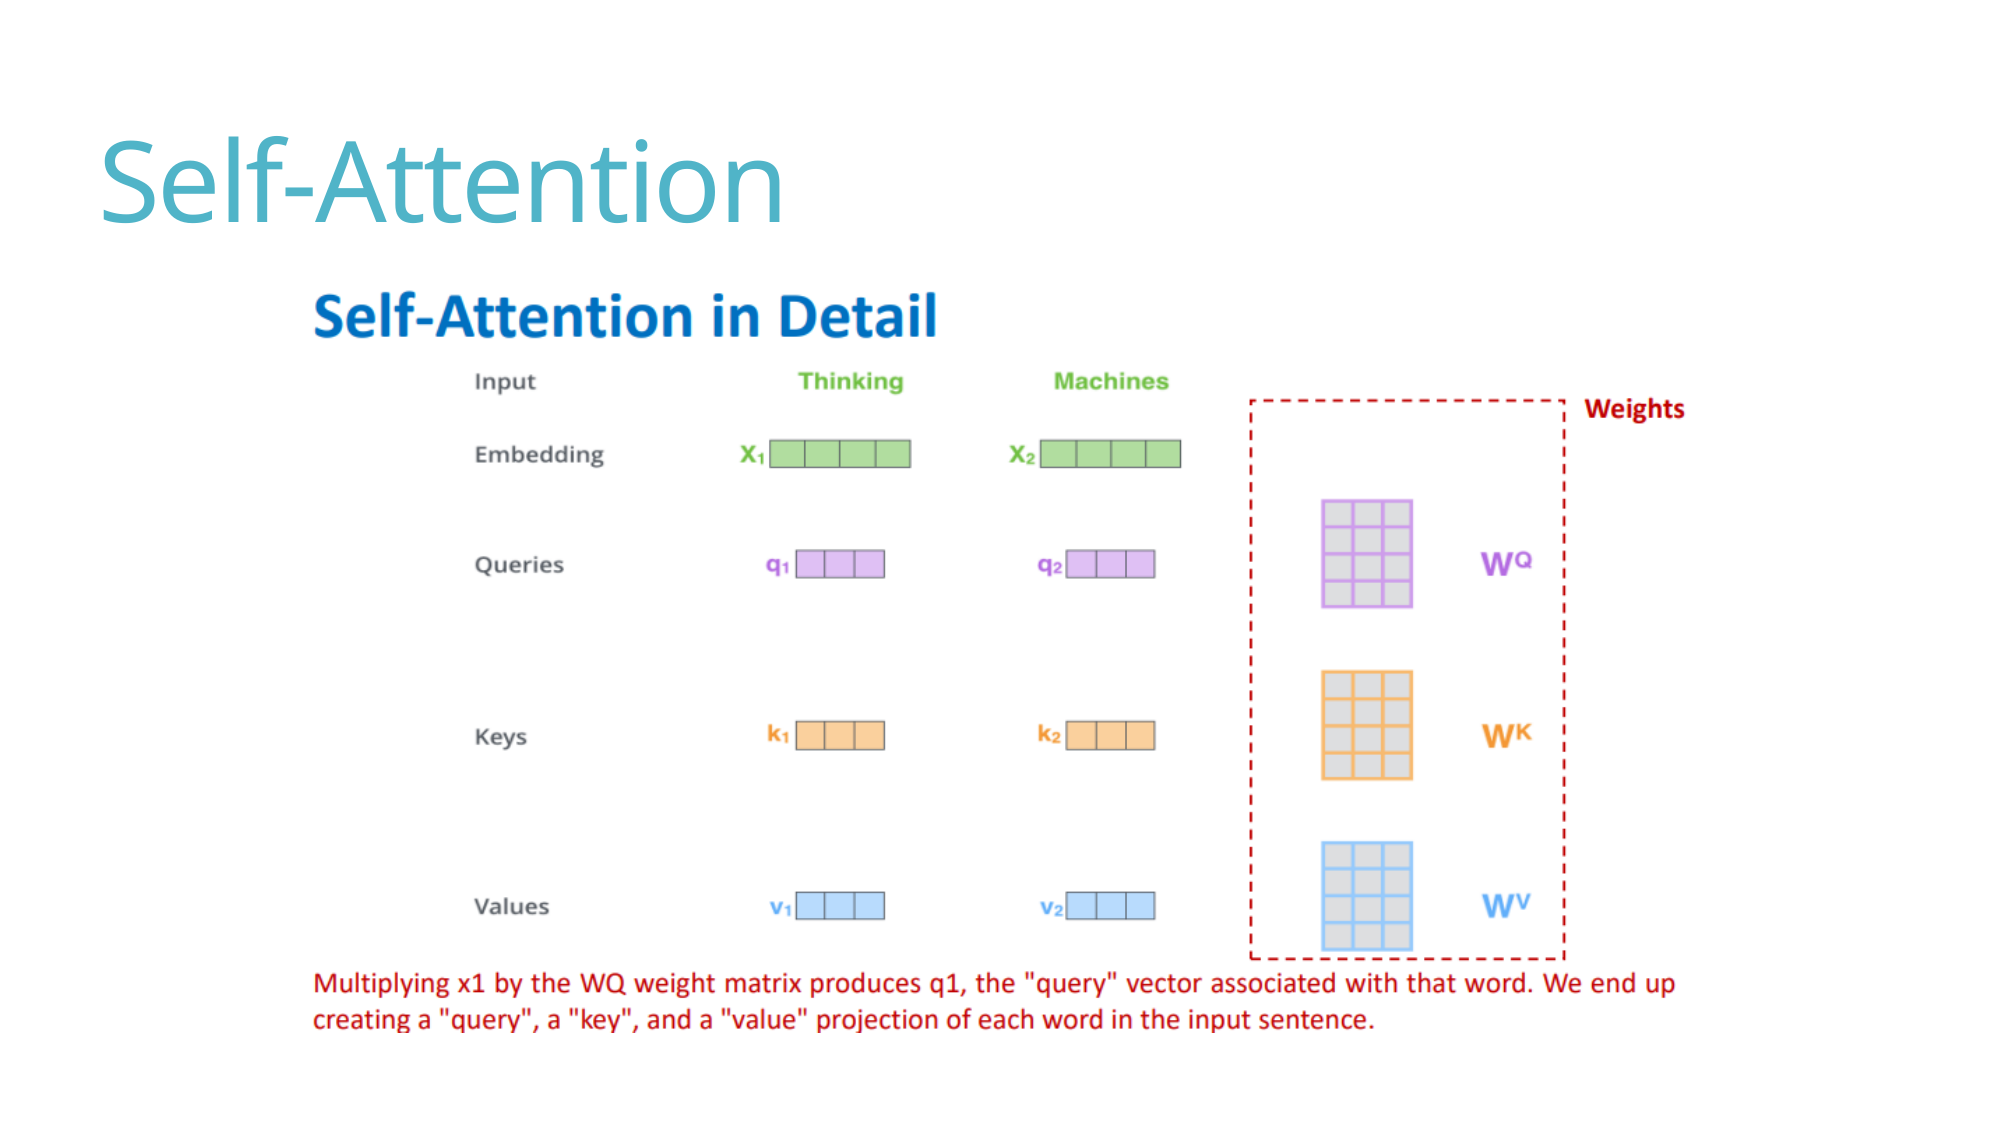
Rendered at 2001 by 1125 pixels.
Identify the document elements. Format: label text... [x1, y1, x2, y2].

title Self-Attention [83, 52, 1851, 325]
picture [260, 281, 1754, 1034]
